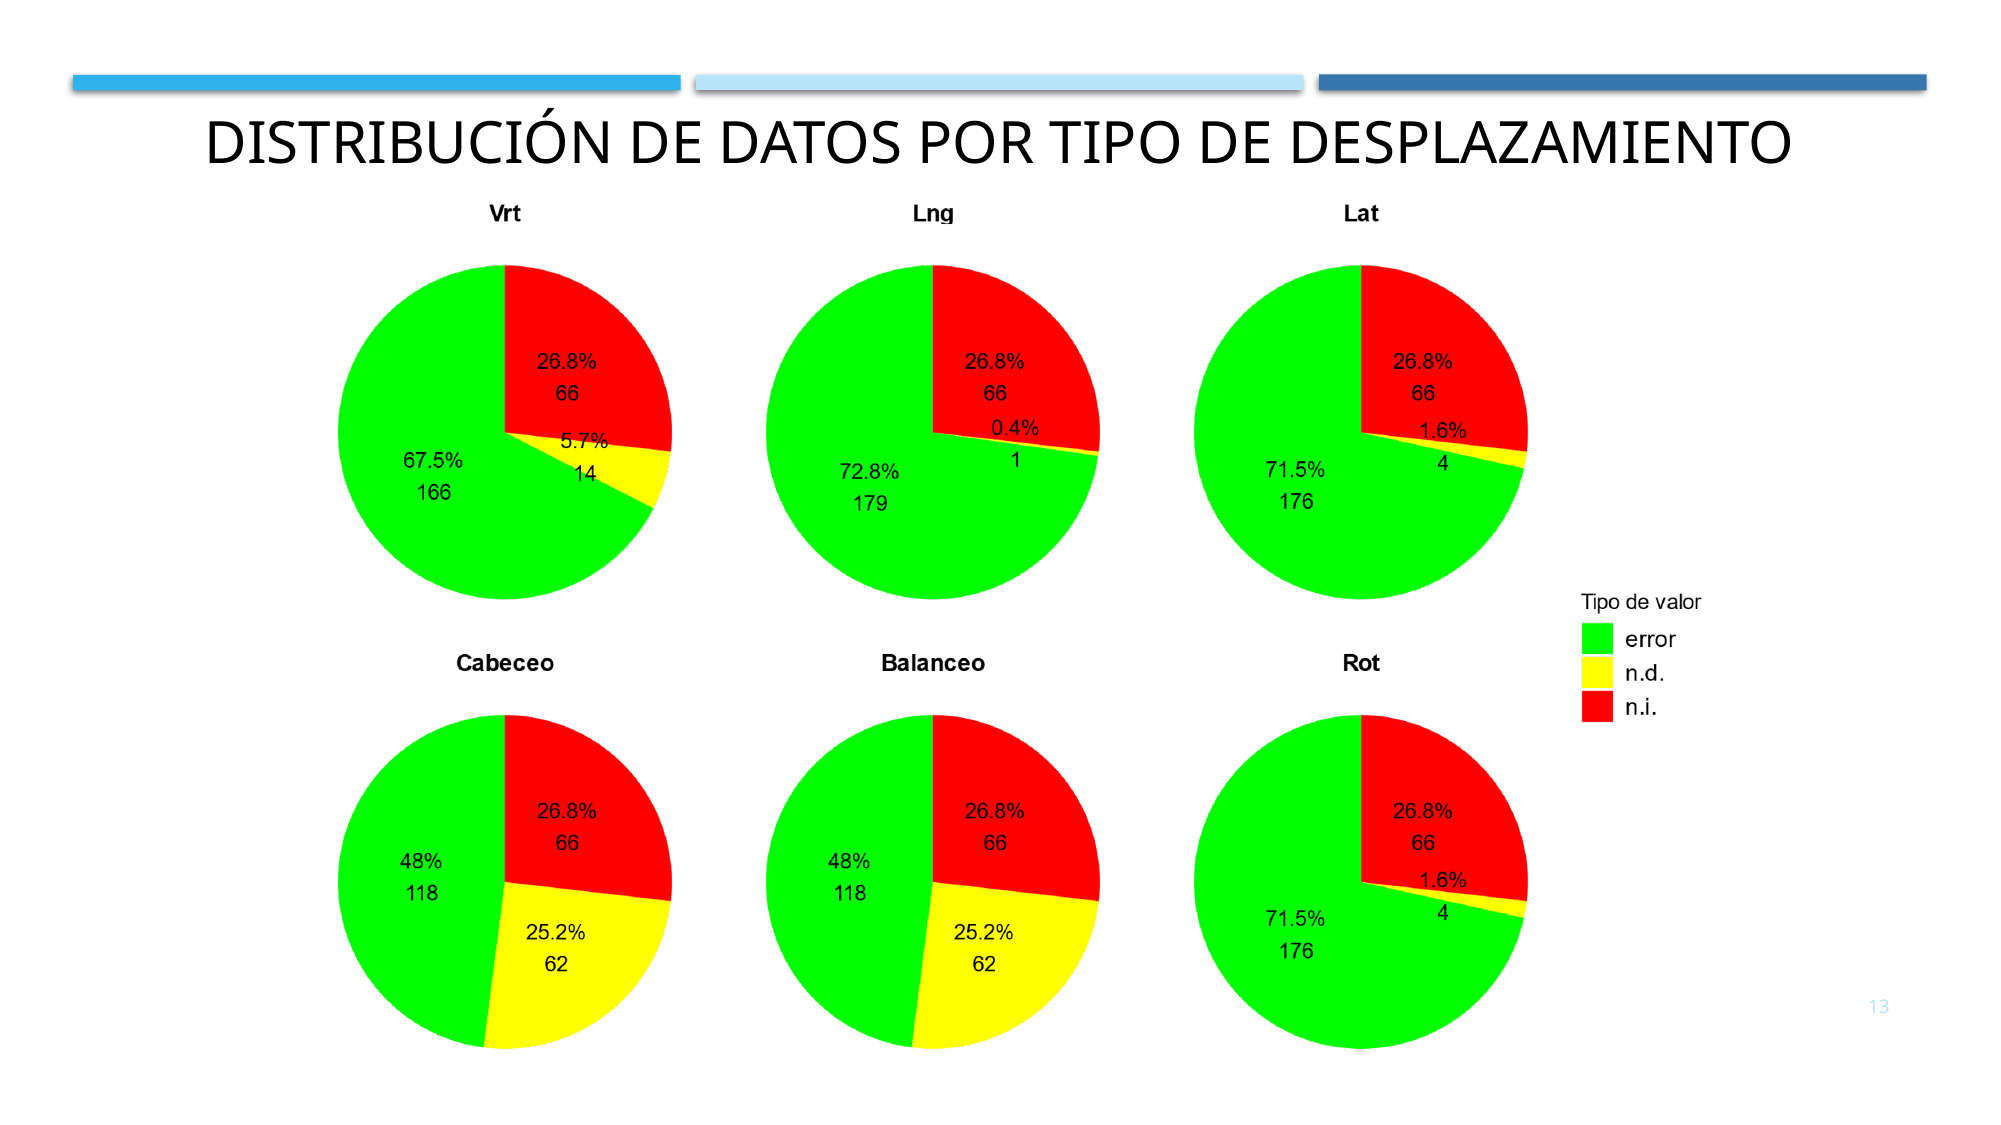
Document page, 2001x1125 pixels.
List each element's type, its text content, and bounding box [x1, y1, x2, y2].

slide_number 13 [1732, 977, 1905, 1037]
text_box Distribución de datos por tipo de desplazamiento [181, 97, 1819, 190]
picture [296, 186, 1704, 1084]
